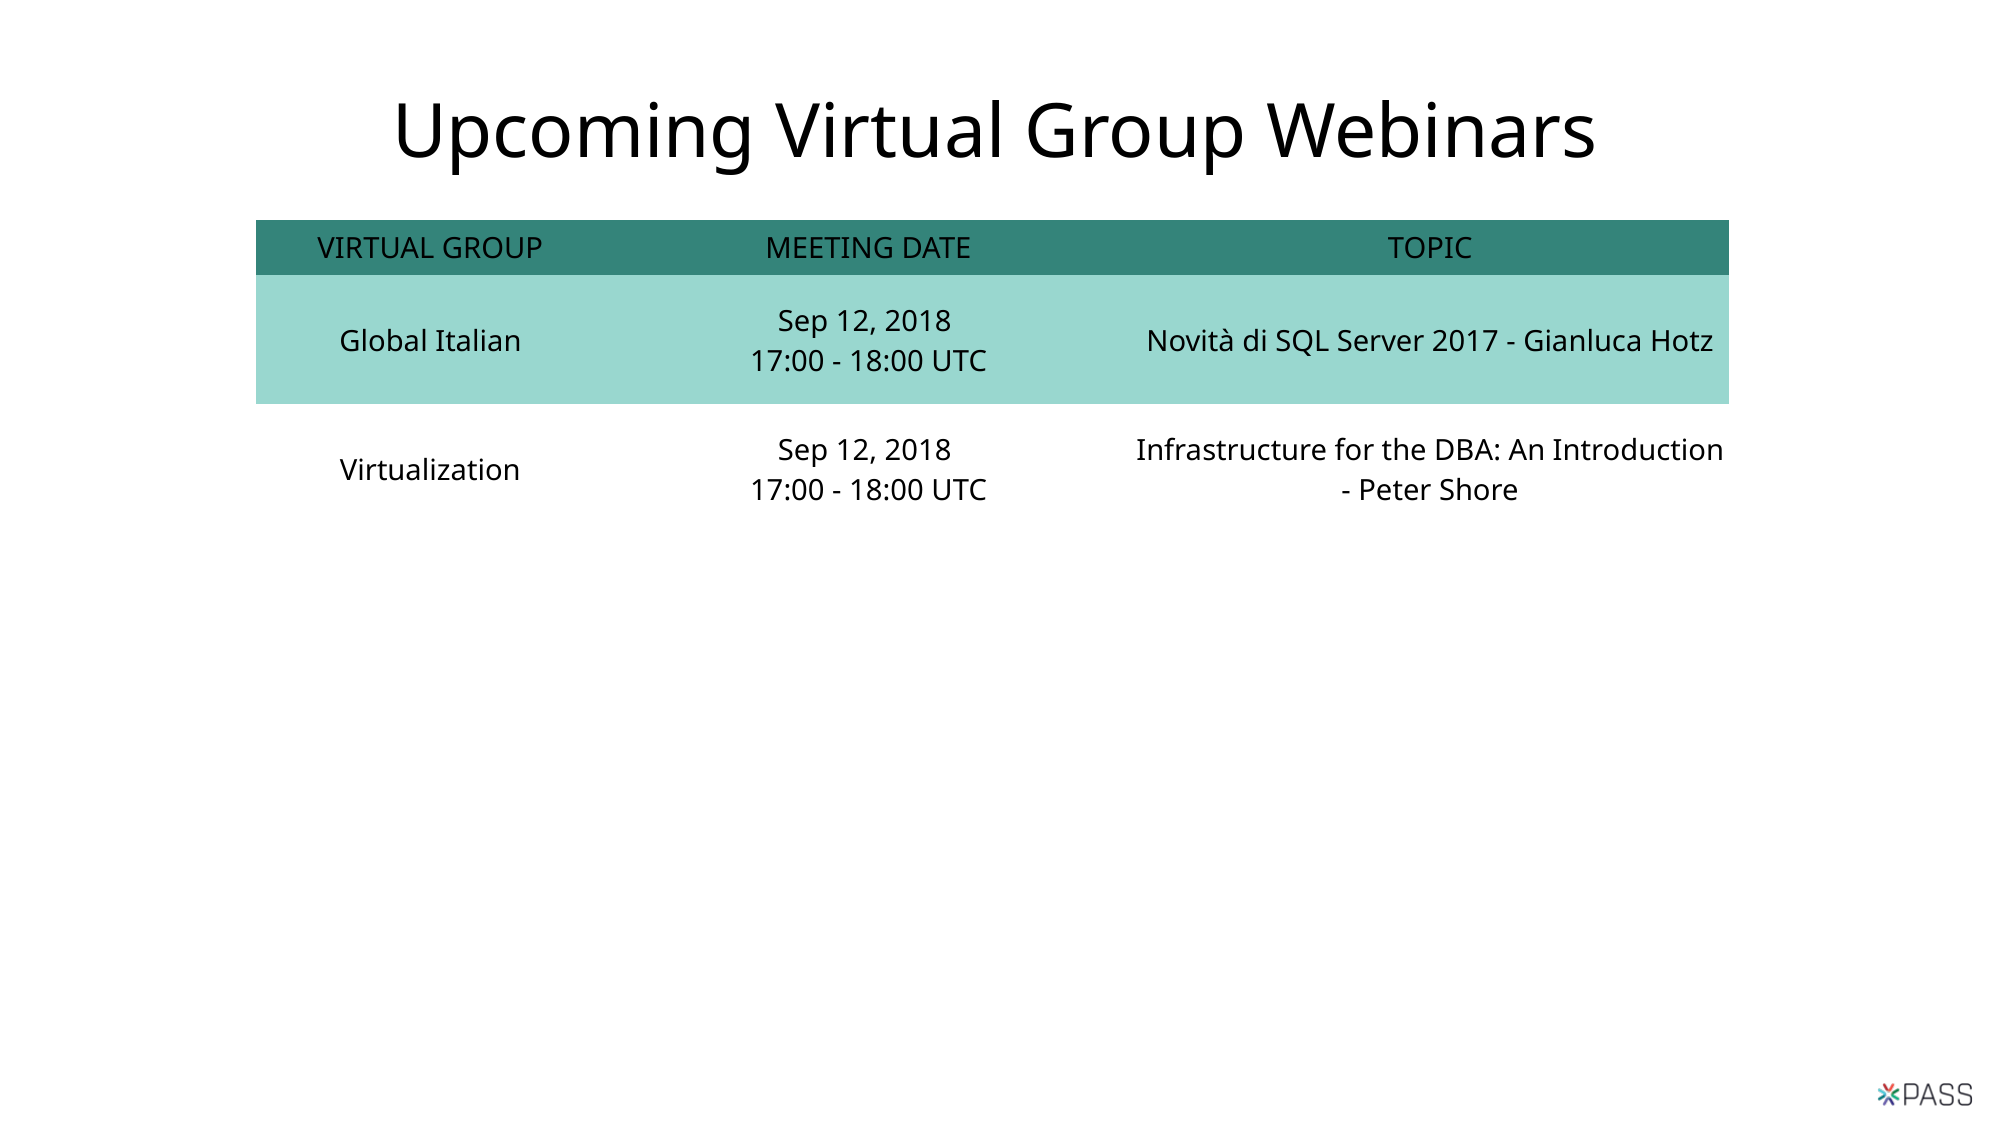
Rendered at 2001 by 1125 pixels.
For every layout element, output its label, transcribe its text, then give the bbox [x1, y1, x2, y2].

picture [1863, 1079, 1987, 1110]
table_cell Novità di SQL Server 2017 - Gianluca Hotz [1132, 275, 1729, 404]
table_header MEETING DATE [605, 220, 1132, 275]
table_cell Sep 12, 2018 17:00 - 18:00 UTC [605, 404, 1132, 533]
table_header VIRTUAL GROUP [256, 220, 605, 275]
table_header TOPIC [1132, 220, 1729, 275]
table_cell Sep 12, 2018 17:00 - 18:00 UTC [605, 275, 1132, 404]
table_cell Global Italian [256, 275, 605, 404]
title Upcoming Virtual Group Webinars [95, 92, 1896, 205]
table_cell Virtualization [256, 404, 605, 533]
table_cell Infrastructure for the DBA: An Introduction - Peter Shore [1132, 404, 1729, 533]
